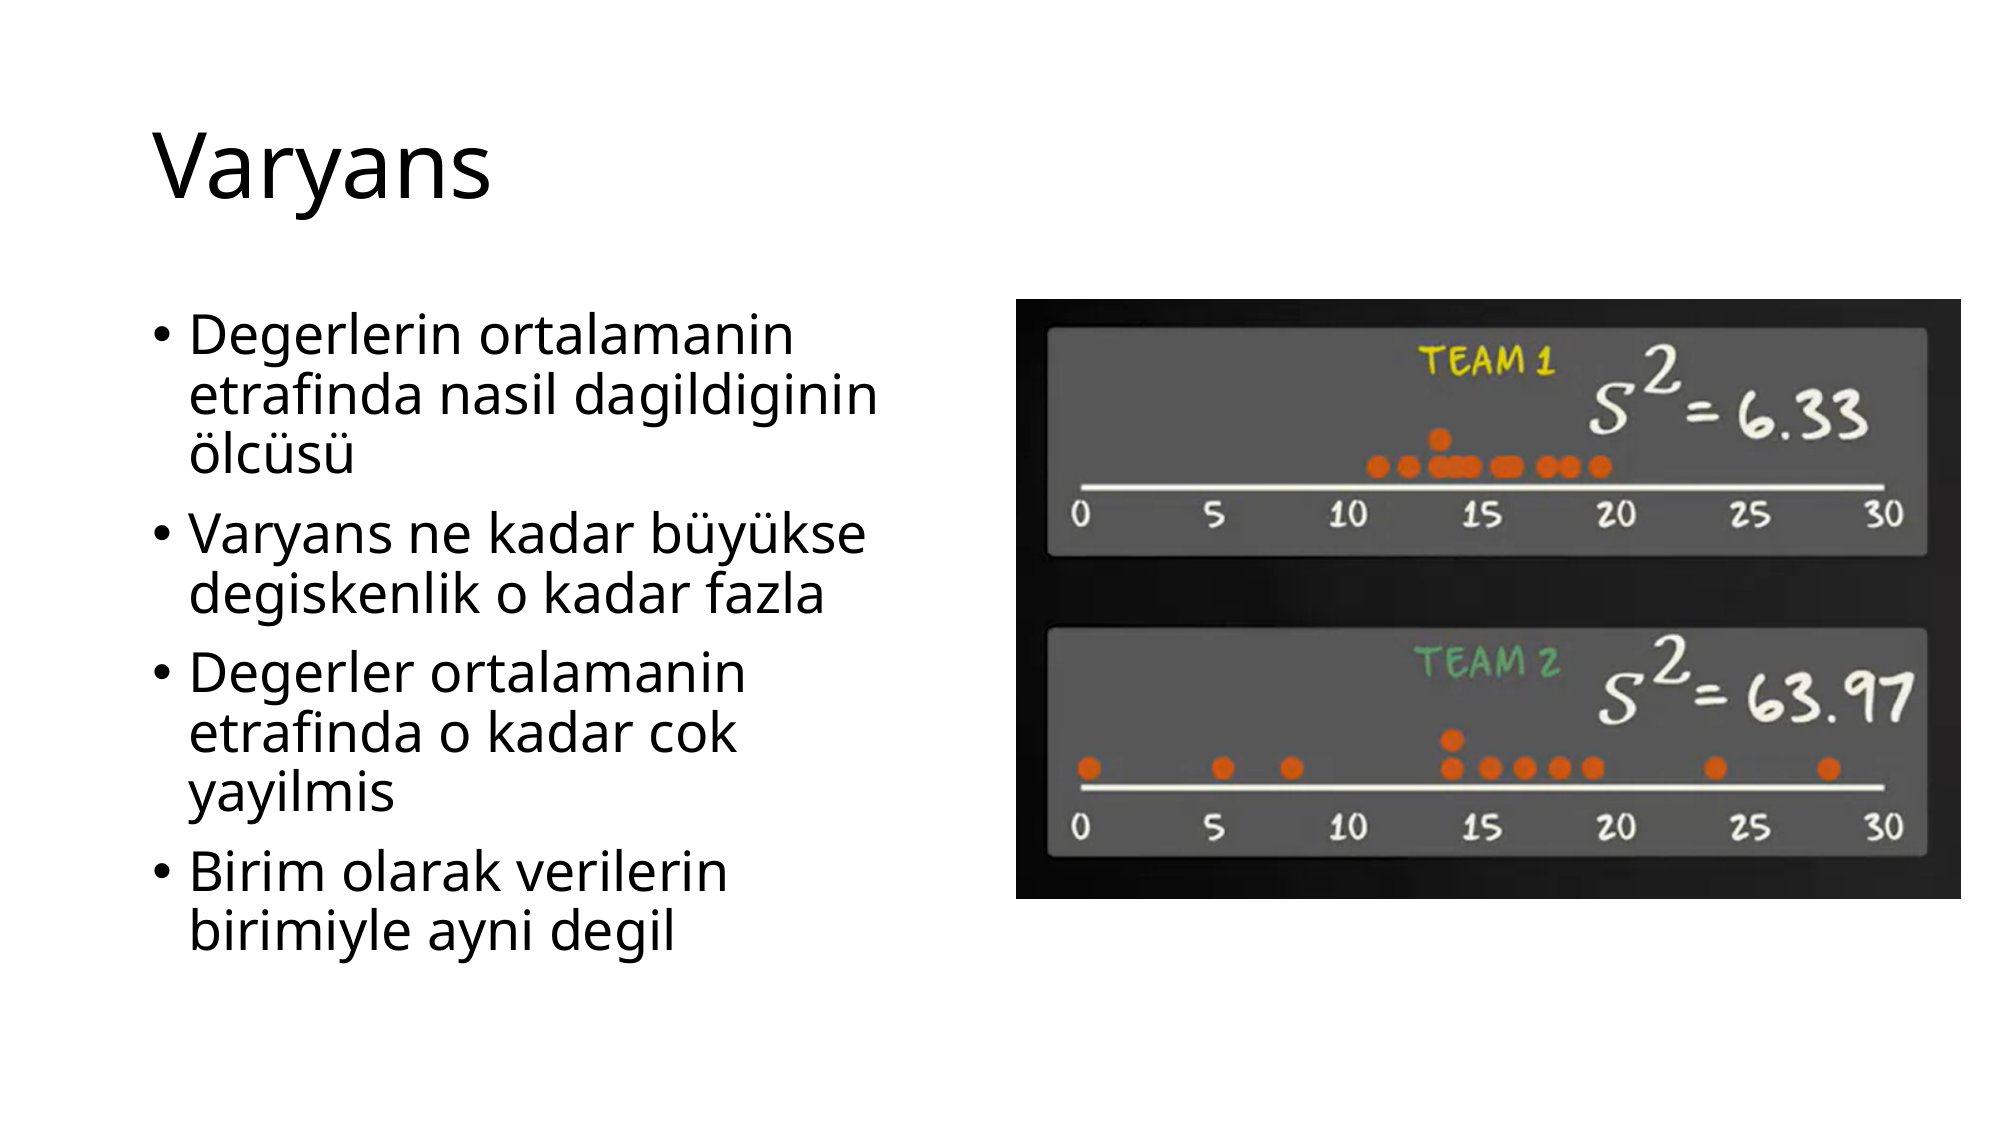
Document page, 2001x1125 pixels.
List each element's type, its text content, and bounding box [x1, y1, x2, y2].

picture [1015, 298, 1961, 899]
list Degerlerin ortalamanin etrafinda nasil dagildiginin ölcüsü Varyans ne kadar büyükse degiskenlik o kadar fazla Degerler ortalamanin etrafinda o kadar cok yayilmis Birim olarak verilerin birimiyle ayni degil [137, 299, 939, 977]
title Varyans [137, 59, 1863, 278]
